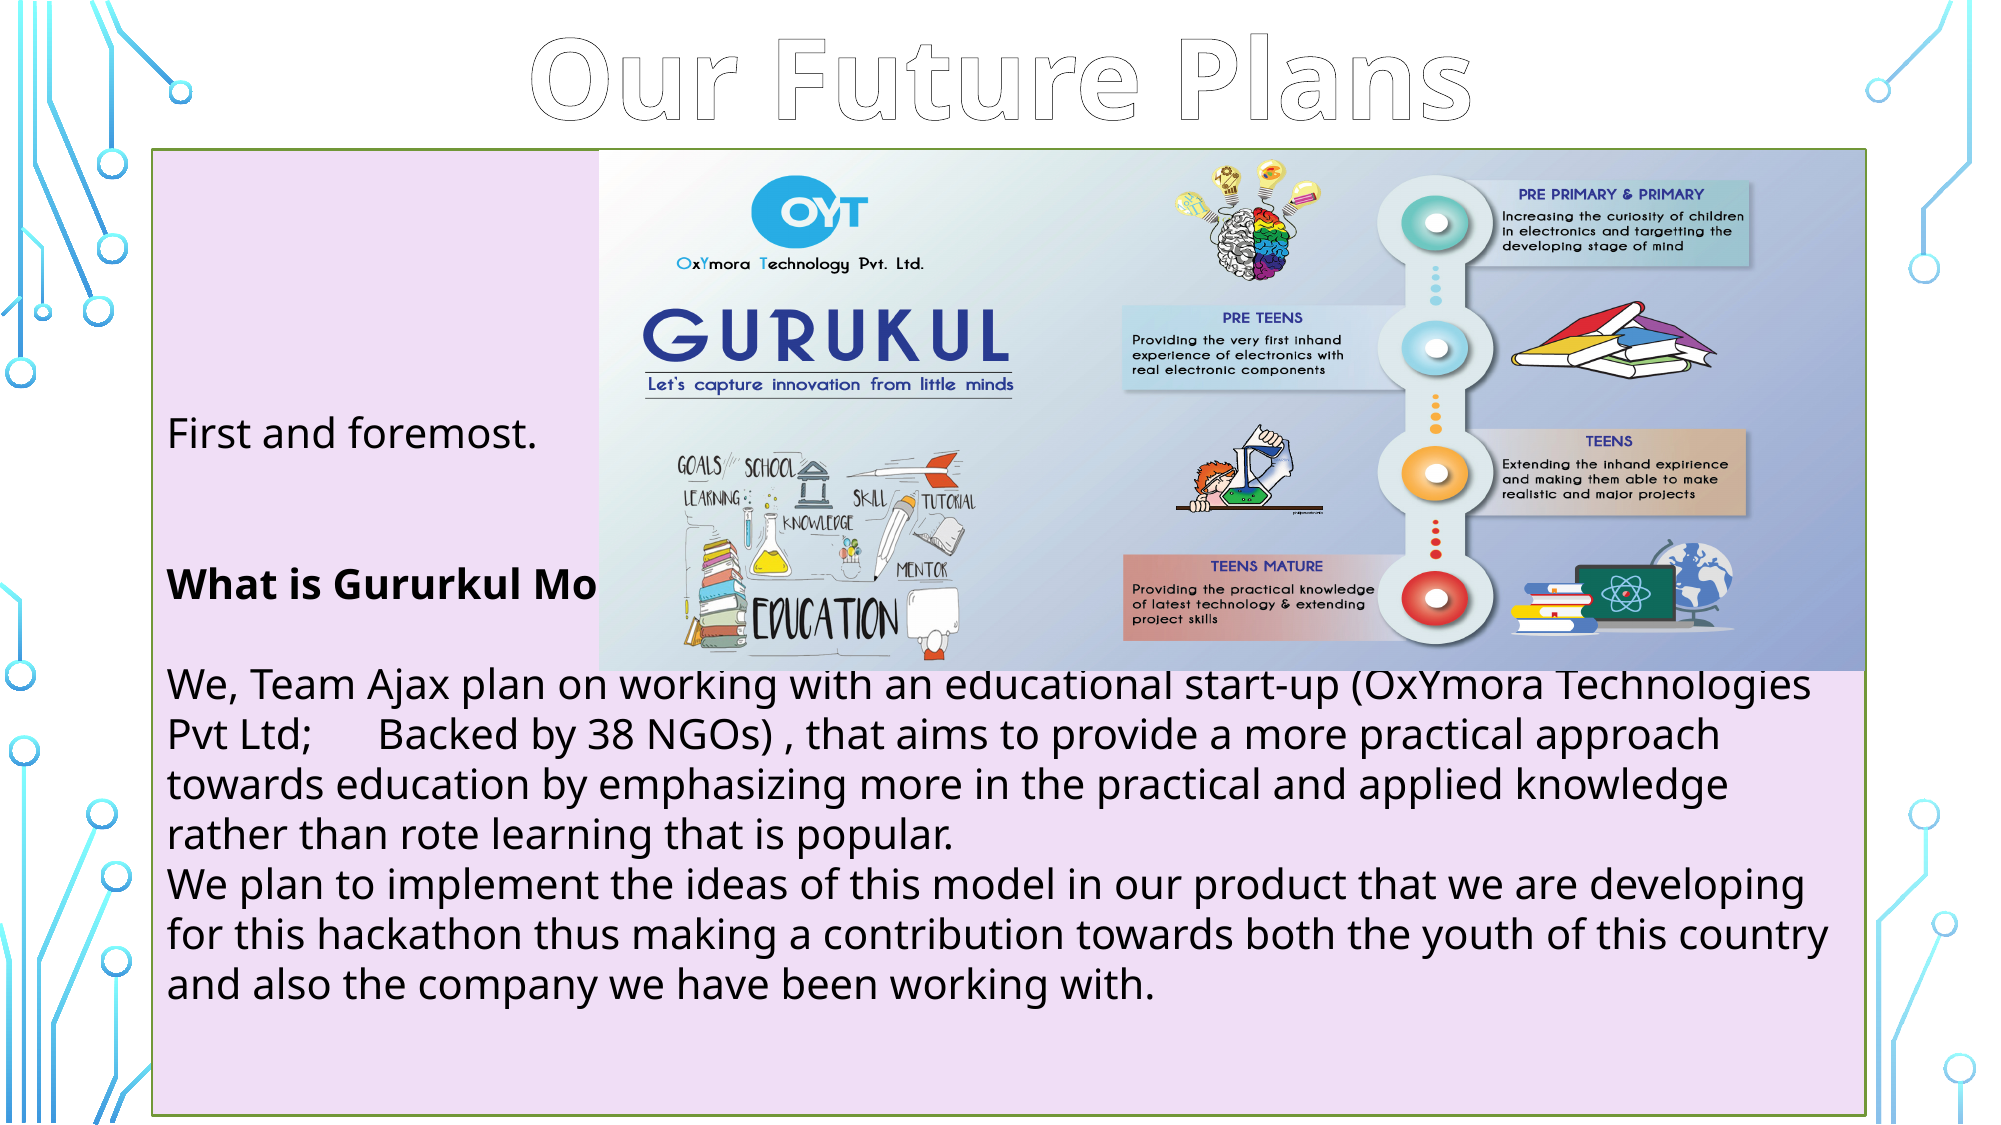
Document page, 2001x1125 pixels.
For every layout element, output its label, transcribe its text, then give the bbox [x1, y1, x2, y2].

picture [599, 150, 1865, 671]
text_box Our Future Plans [0, 0, 2000, 150]
text_box First and foremost. What is Gururkul Model? We, Team Ajax plan on working with an educational start-up (OxYmora Technologies Pvt Ltd; Backed by 38 NGOs) , that aims to provide a more practical approach towards education by emphasizing more in the practical and applied knowledge rather than rote learning that is popular. We plan to implement the ideas of this model in our product that we are developing for this hackathon thus making a contribution towards both the youth of this country and also the company we have been working with. [151, 150, 1867, 1117]
